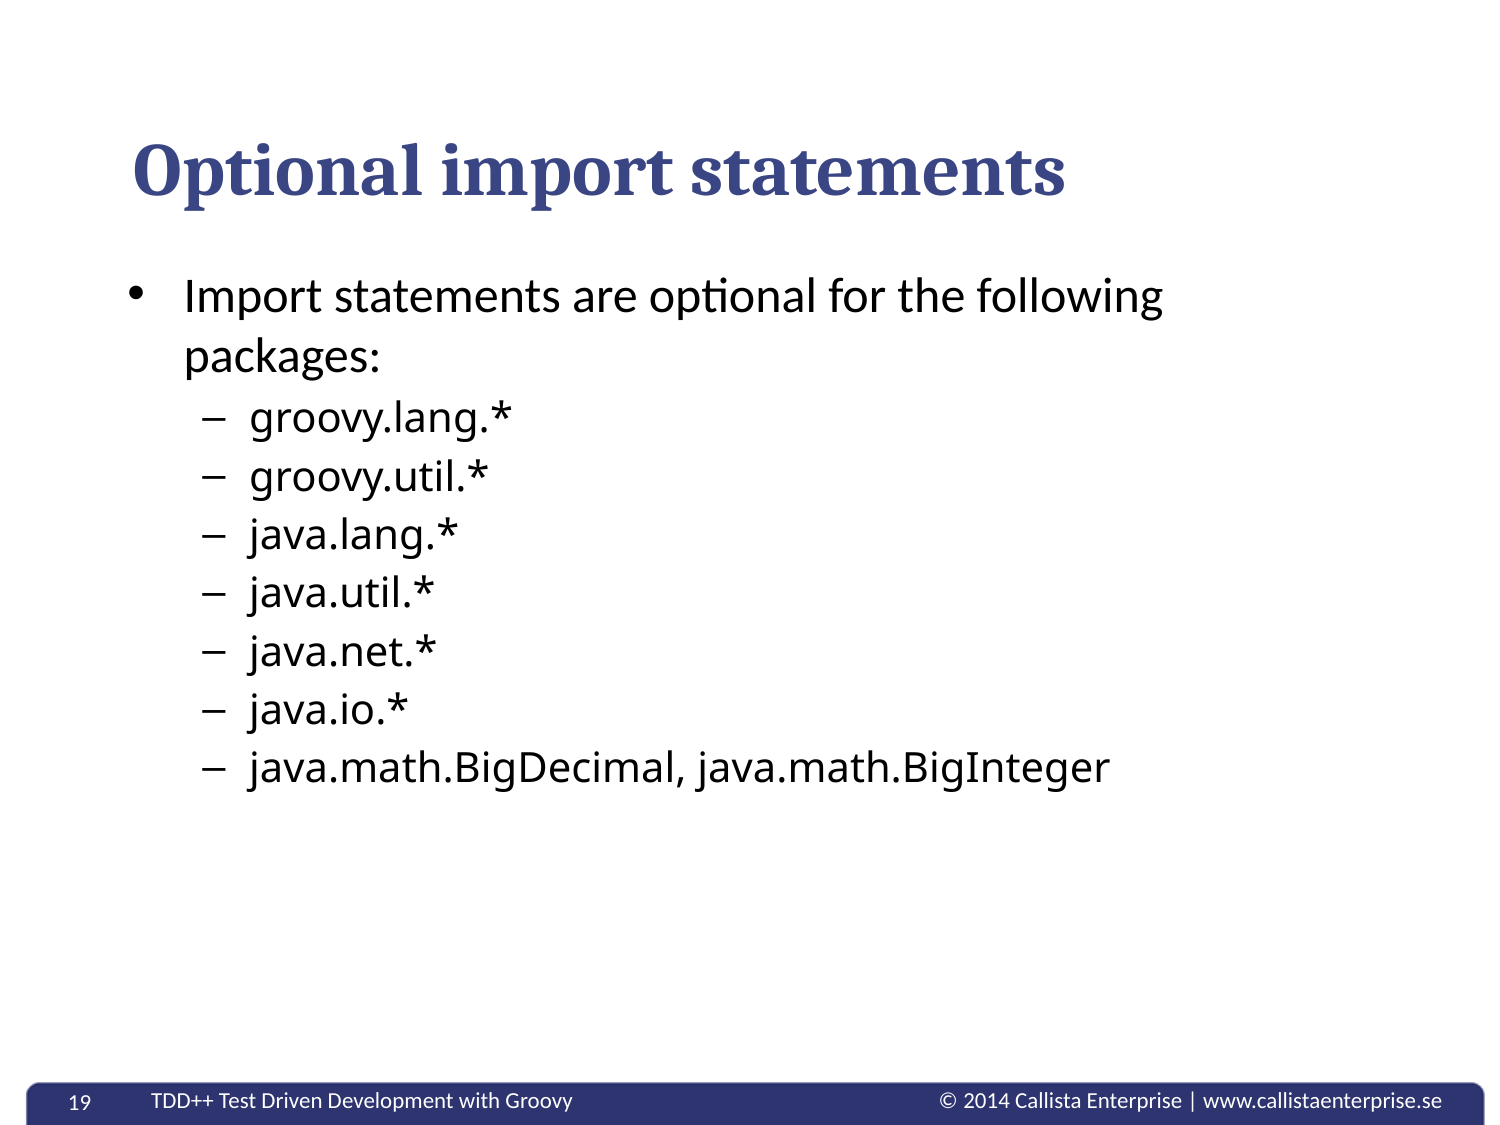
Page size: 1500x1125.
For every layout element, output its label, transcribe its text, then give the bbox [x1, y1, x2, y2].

title Optional import statements [112, 93, 1388, 219]
list Import statements are optional for the following packages: groovy.lang.* groovy.util.* java.lang.* java.util.* java.net.* java.io.* java.math.BigDecimal, java.math.BigInteger [112, 255, 1380, 1024]
picture [0, 0, 1500, 1125]
